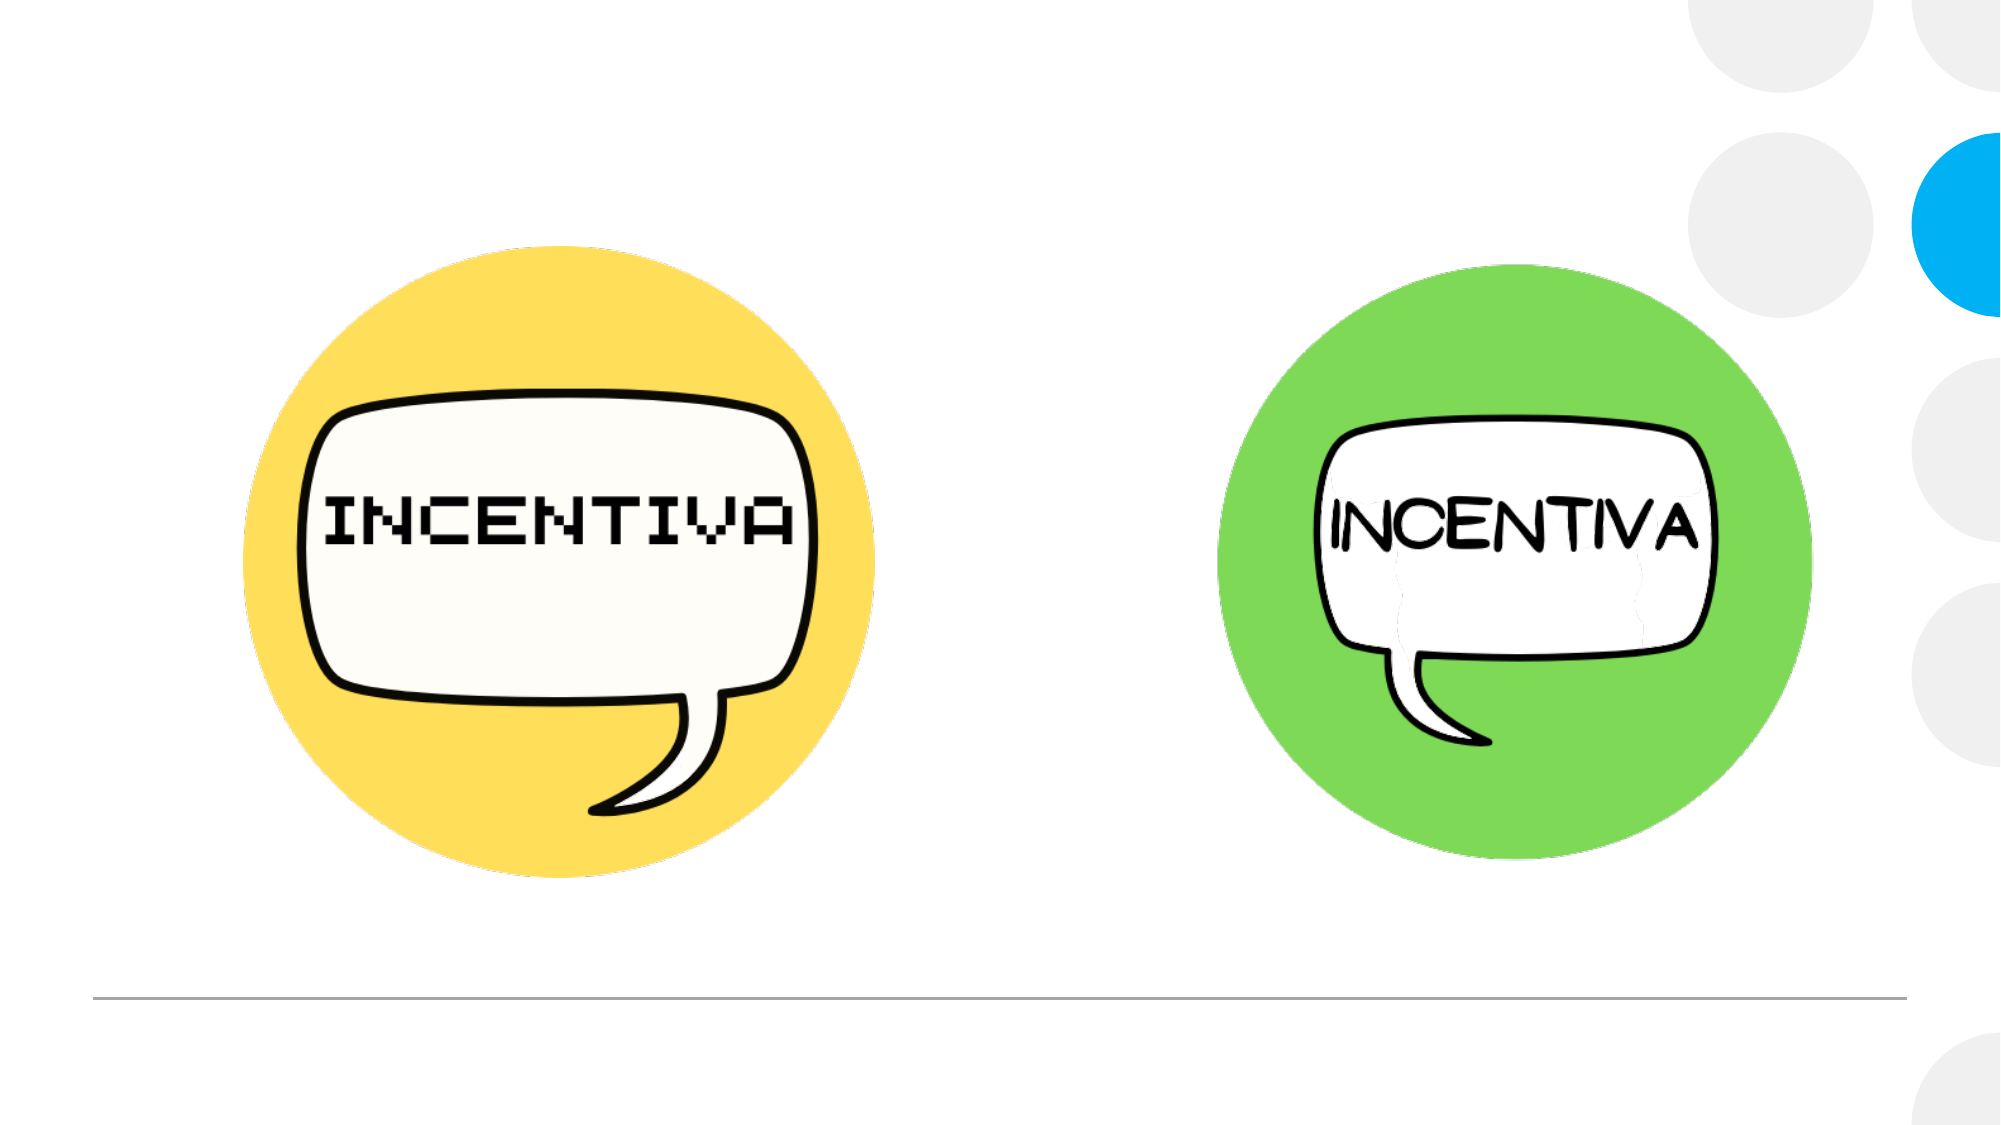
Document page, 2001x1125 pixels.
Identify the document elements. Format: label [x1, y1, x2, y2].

list [243, 246, 875, 879]
list [1199, 246, 1831, 879]
